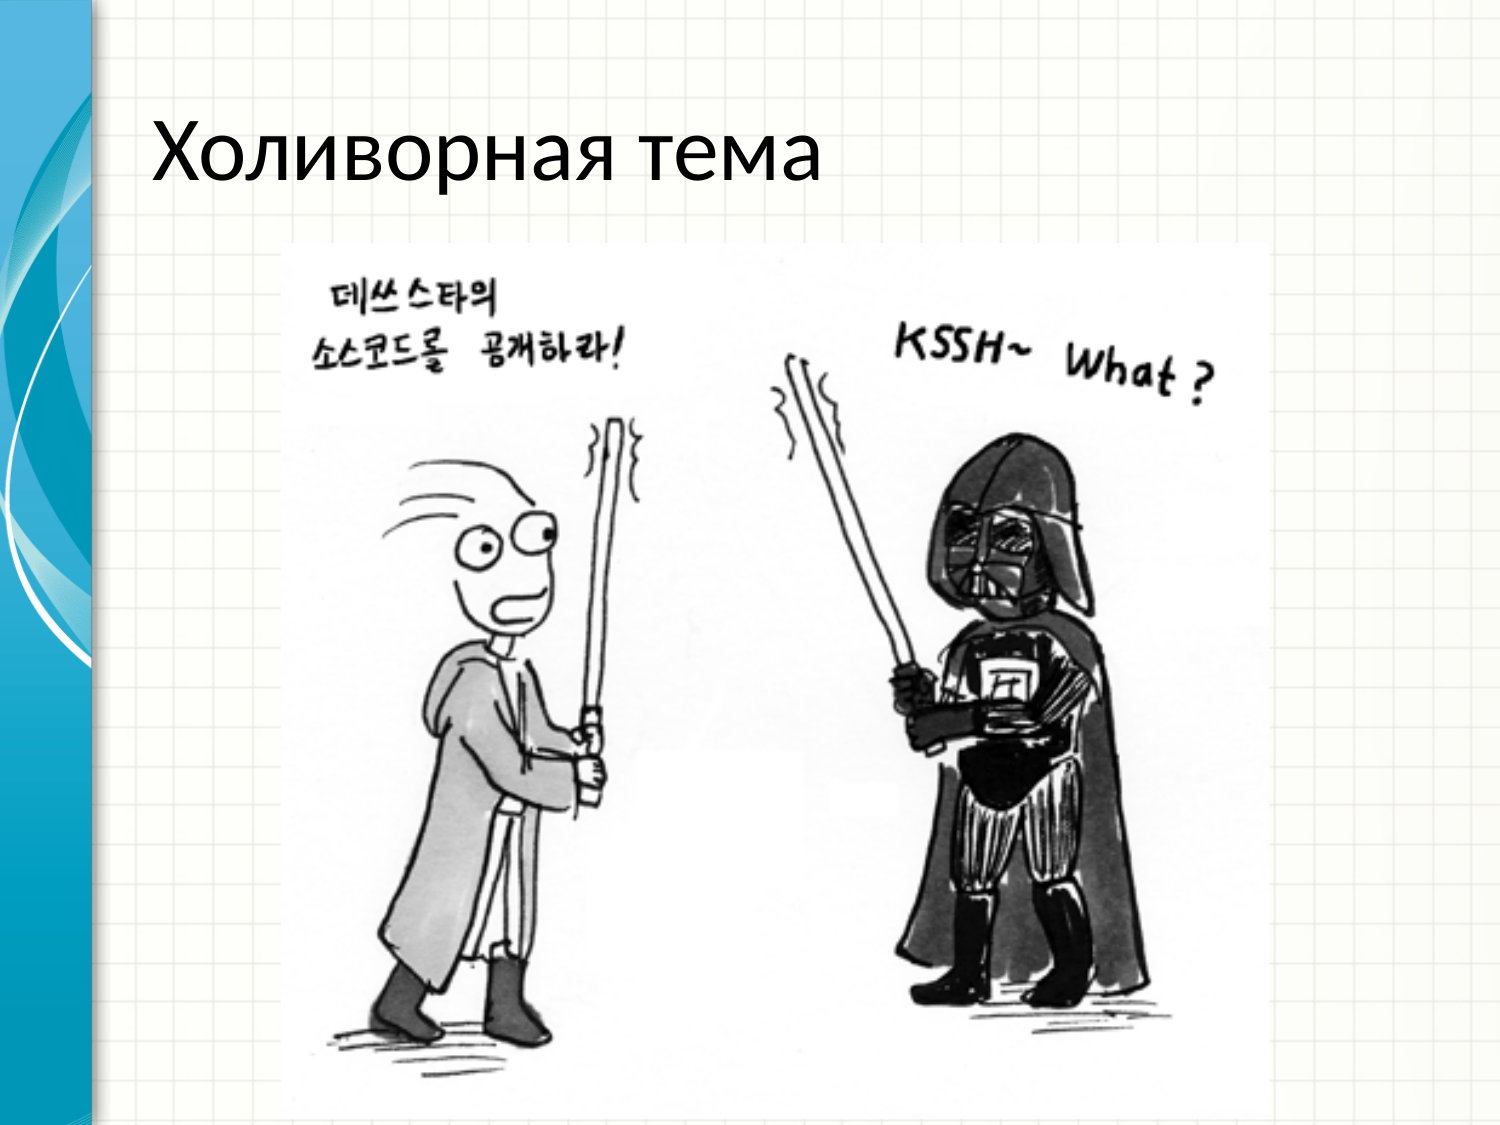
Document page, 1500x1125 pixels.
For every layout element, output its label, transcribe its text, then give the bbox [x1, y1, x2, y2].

picture [0, 0, 1500, 1125]
title Холиворная тема [137, 50, 1463, 238]
